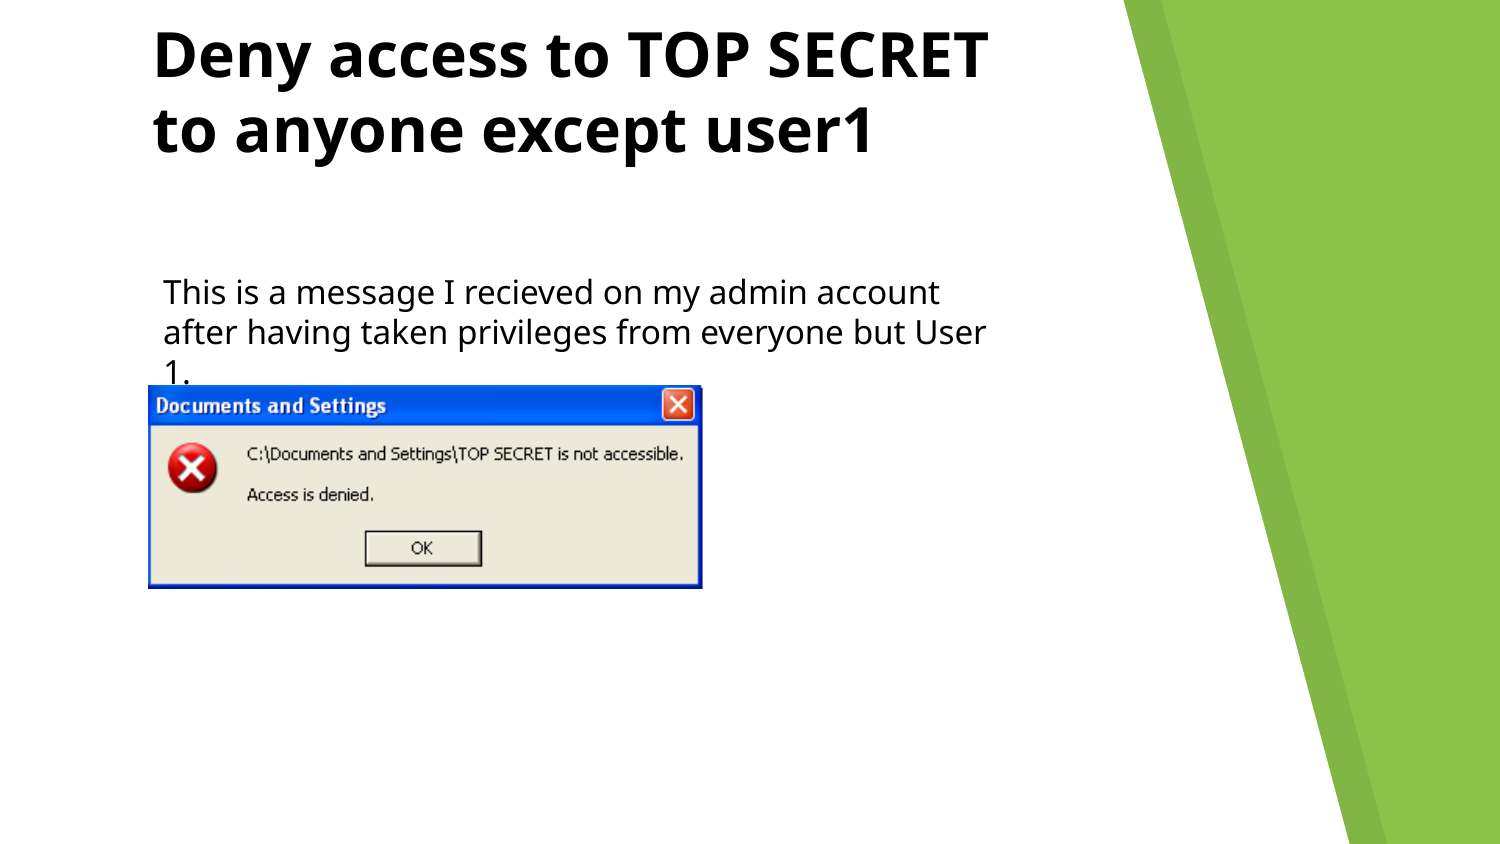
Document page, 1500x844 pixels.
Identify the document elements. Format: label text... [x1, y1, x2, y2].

picture [147, 385, 707, 590]
list This is a message I recieved on my admin account after having taken privileges from everyone but User 1. [148, 256, 1022, 386]
title Deny access to TOP SECRET to anyone except user1 [137, 0, 1011, 268]
